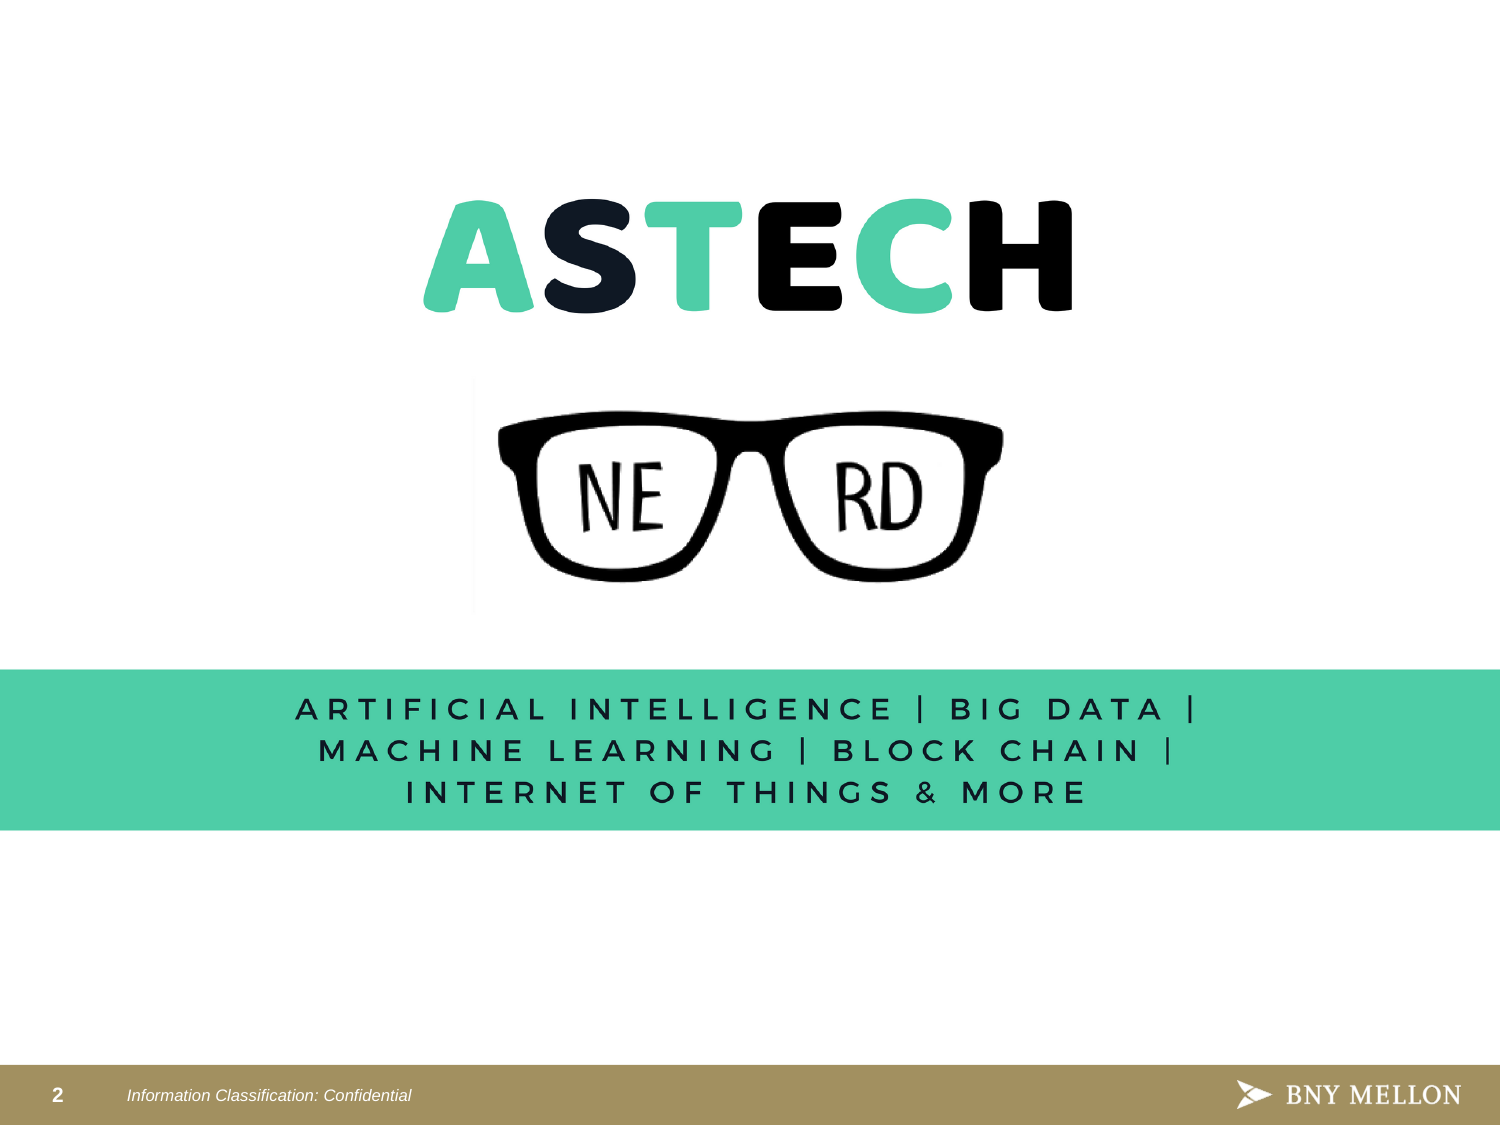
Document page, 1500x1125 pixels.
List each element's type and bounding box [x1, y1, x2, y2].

picture [0, 140, 1500, 940]
picture [1237, 1080, 1461, 1109]
